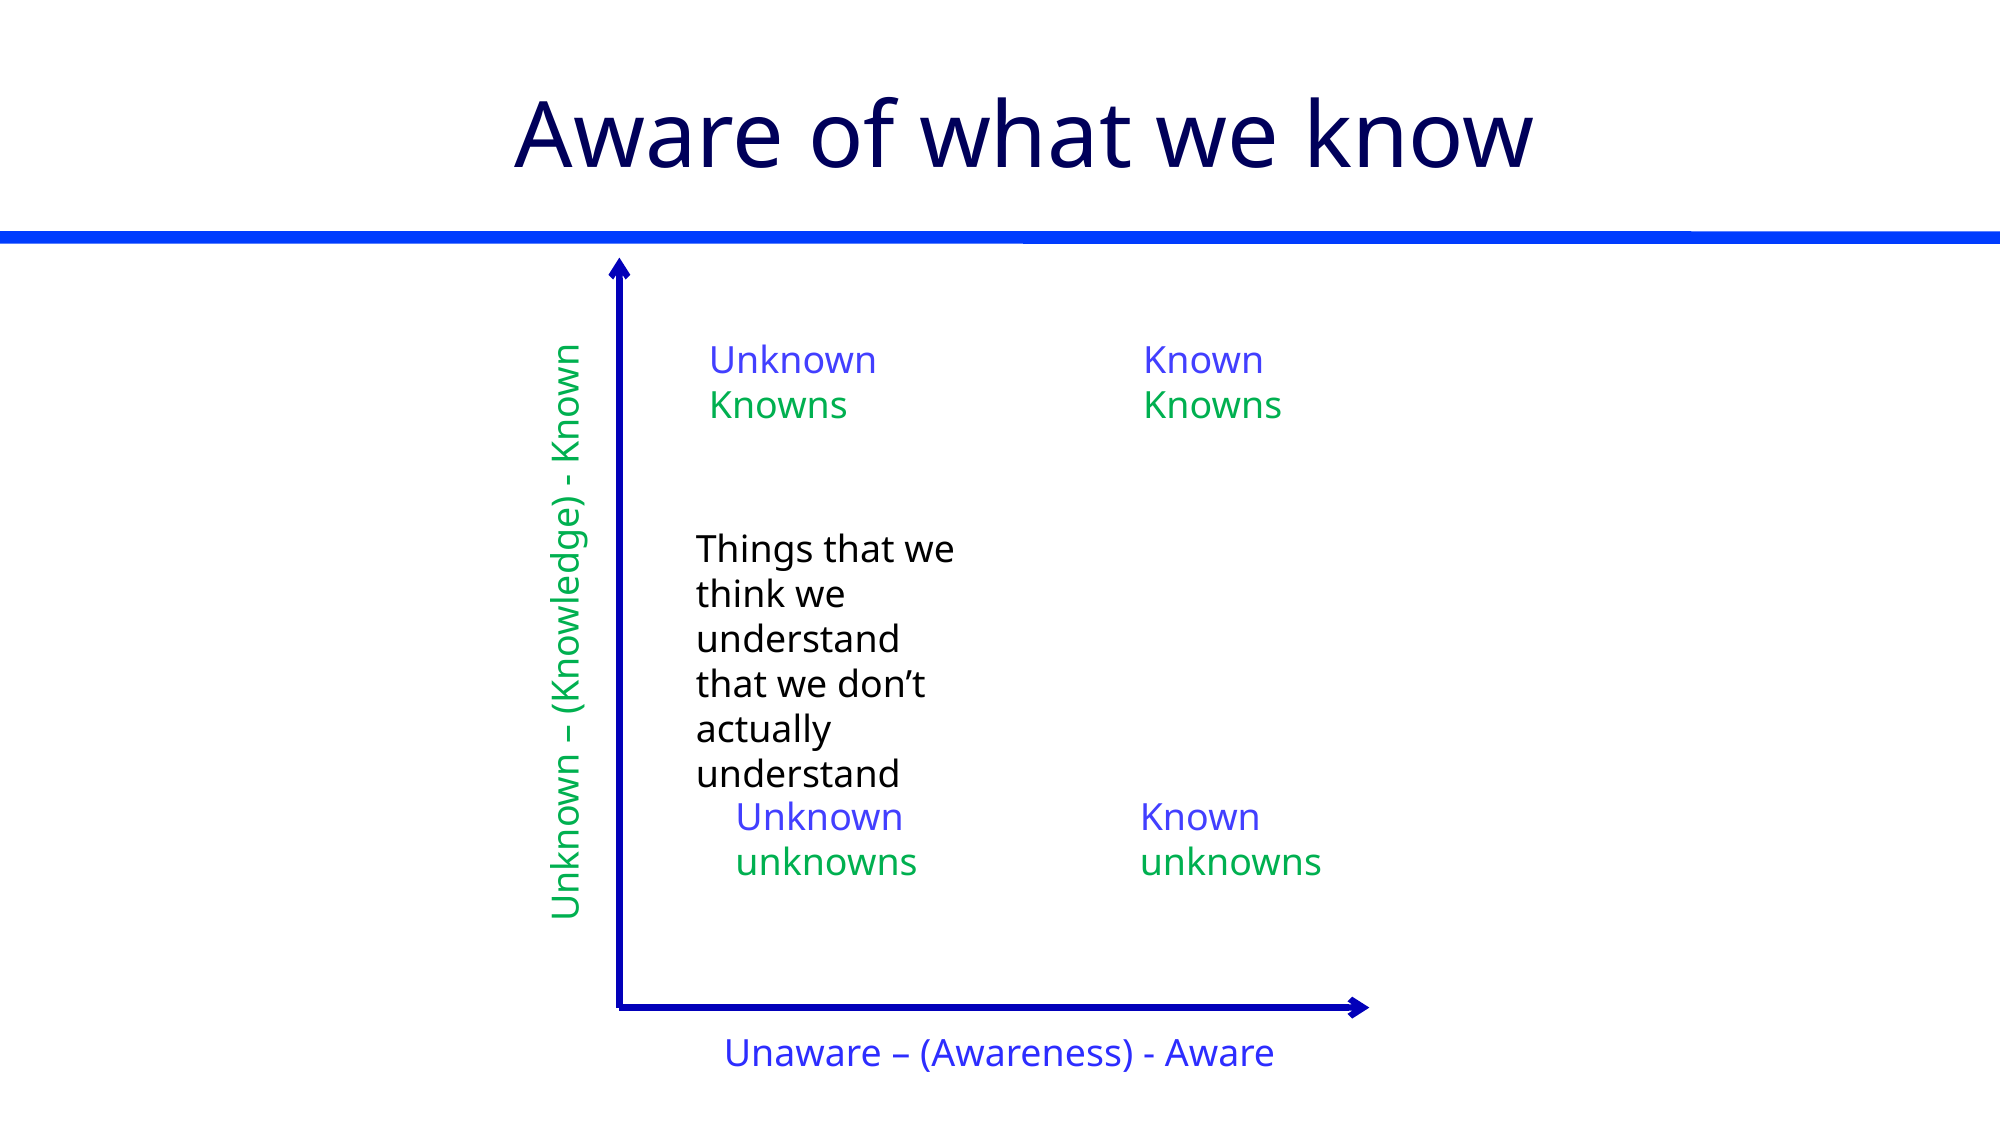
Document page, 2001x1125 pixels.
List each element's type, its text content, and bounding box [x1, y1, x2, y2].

text_box Unaware – (Awareness) - Aware [708, 1021, 1291, 1082]
text_box Unknown unknowns [720, 803, 933, 891]
text_box Unknown – (Knowledge) - Known [533, 328, 594, 937]
text_box Things that we think we understand that we don’t actually understand [681, 517, 973, 803]
text_box Known unknowns [1125, 785, 1338, 891]
text_box Unknown Knowns [693, 328, 893, 433]
text_box Known Knowns [1128, 328, 1298, 433]
title Aware of what we know [99, 37, 1950, 225]
